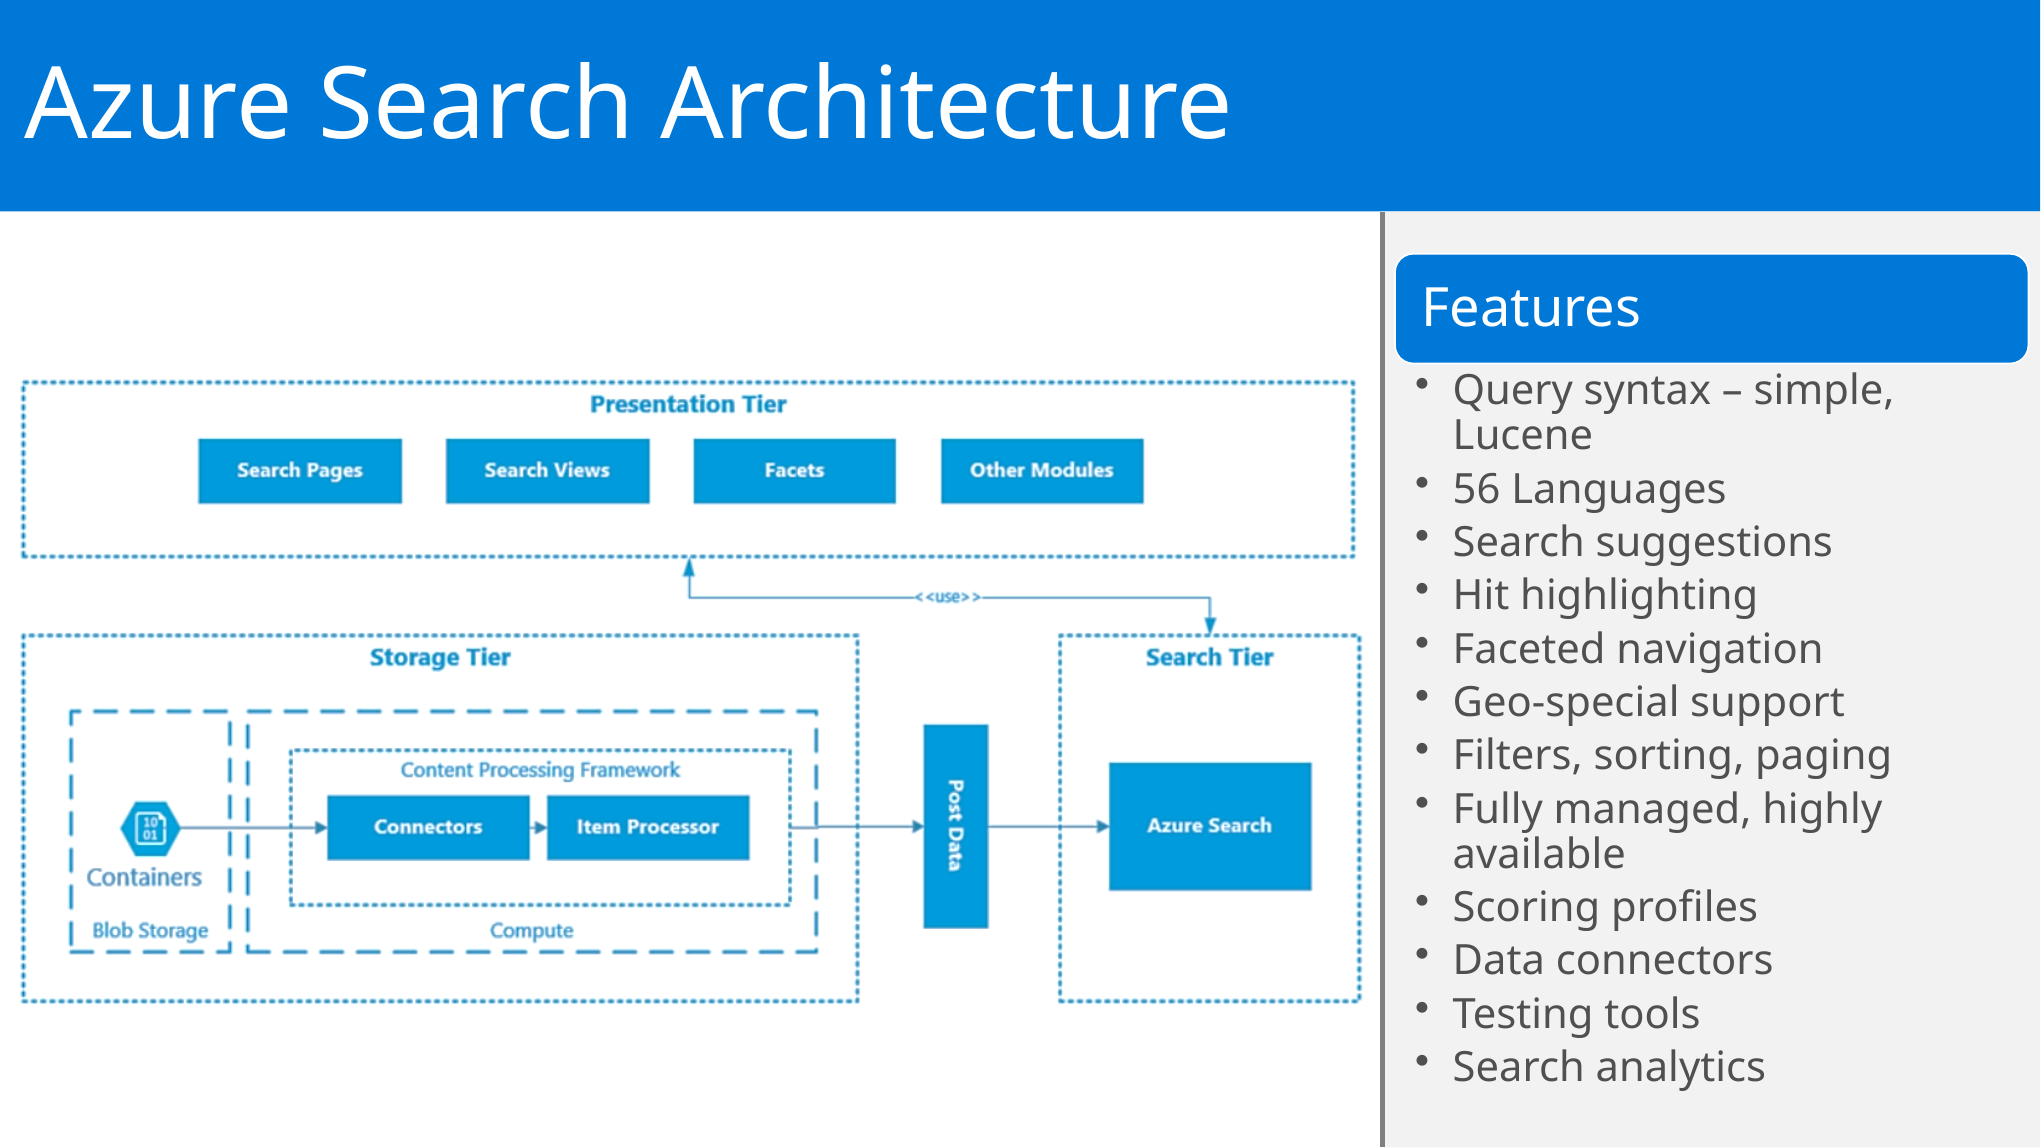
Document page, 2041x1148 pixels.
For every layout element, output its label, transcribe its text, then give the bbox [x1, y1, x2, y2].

picture [1383, 363, 1394, 1032]
text_box [1383, 211, 2041, 1148]
text_box Azure Search Architecture [0, 0, 2041, 212]
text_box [1394, 248, 2029, 1111]
picture [0, 363, 1381, 1032]
